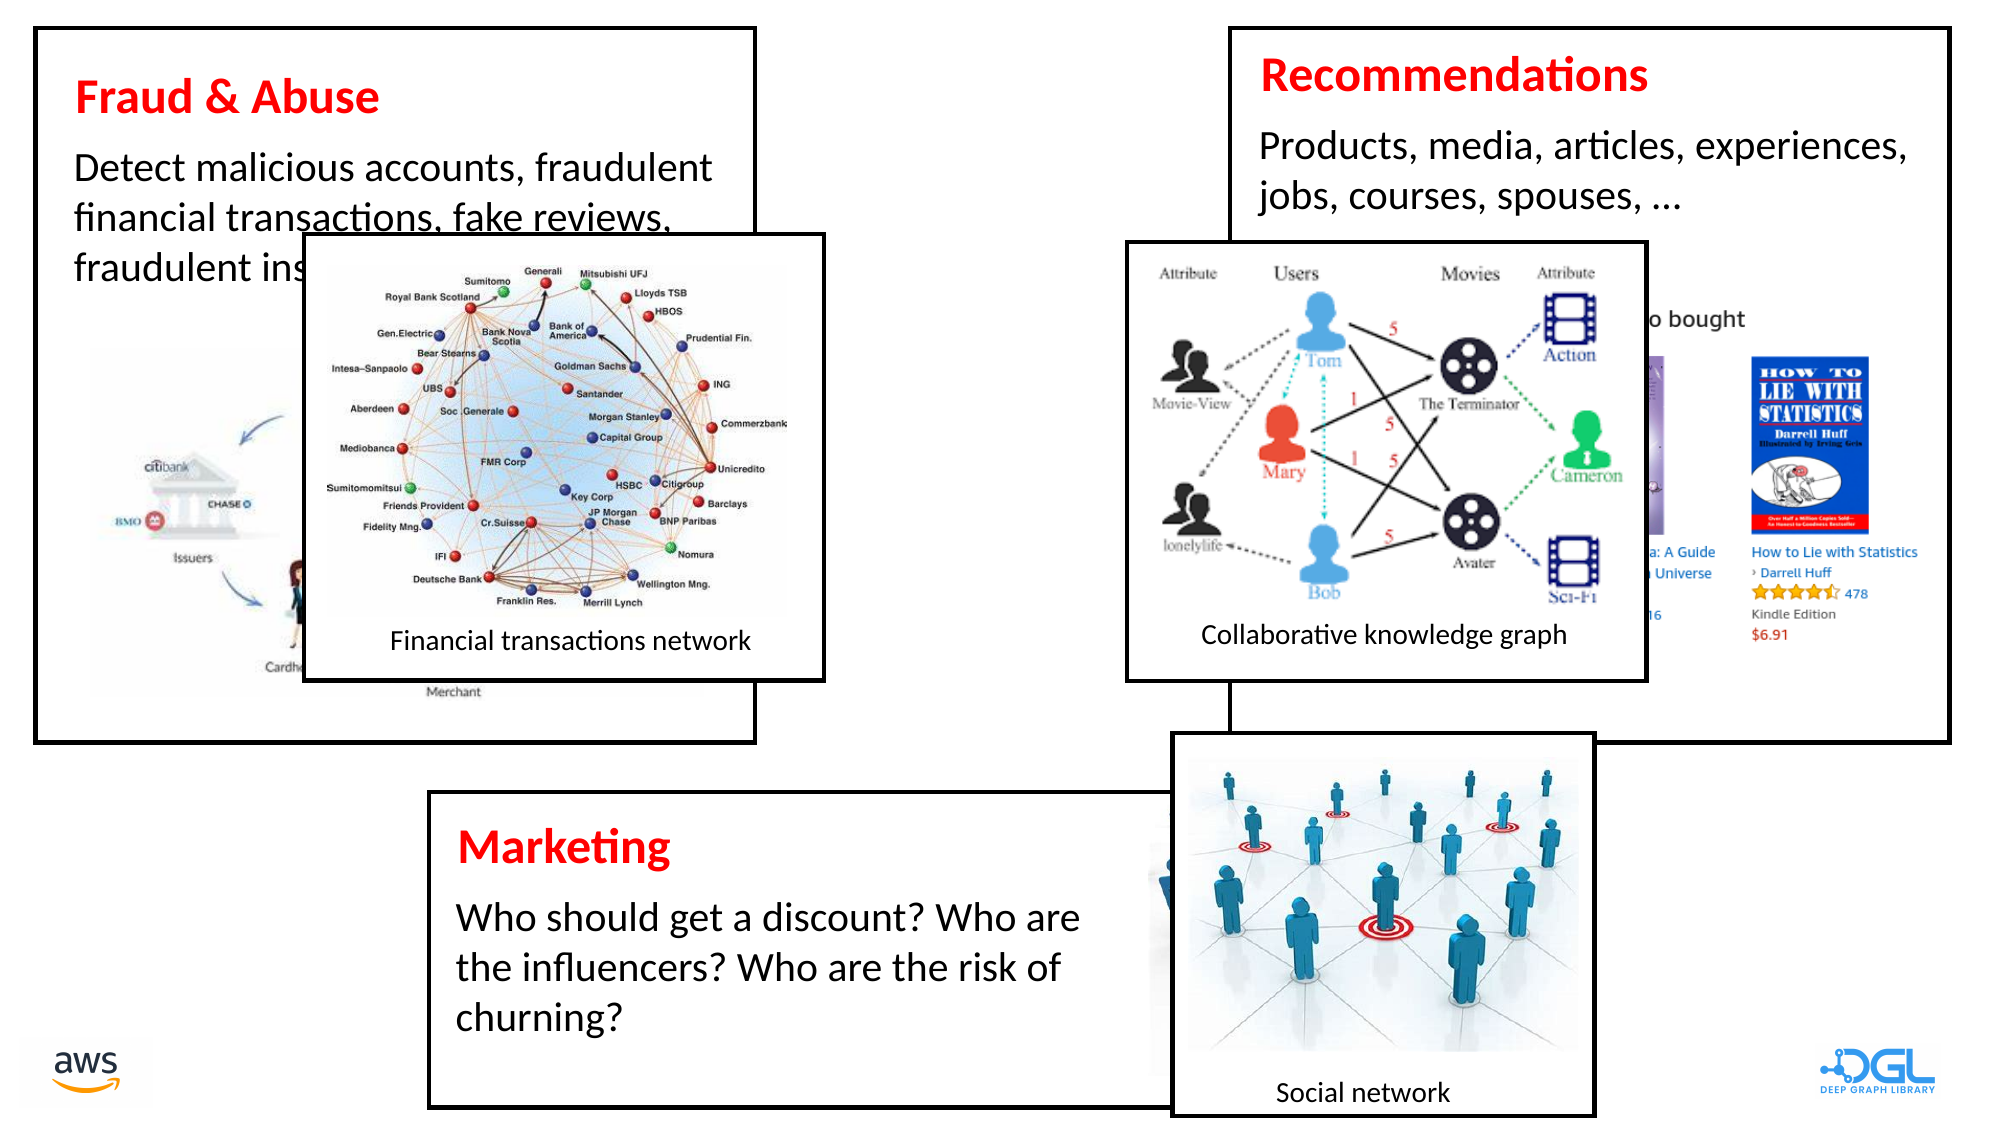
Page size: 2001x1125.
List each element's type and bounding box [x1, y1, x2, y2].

text_box [1126, 241, 1647, 681]
picture [1815, 1043, 1941, 1099]
picture [19, 1037, 153, 1108]
text_box [428, 791, 1172, 1108]
text_box [1230, 27, 1950, 743]
text_box [304, 233, 825, 681]
text_box [1172, 733, 1595, 1116]
text_box [35, 27, 756, 743]
